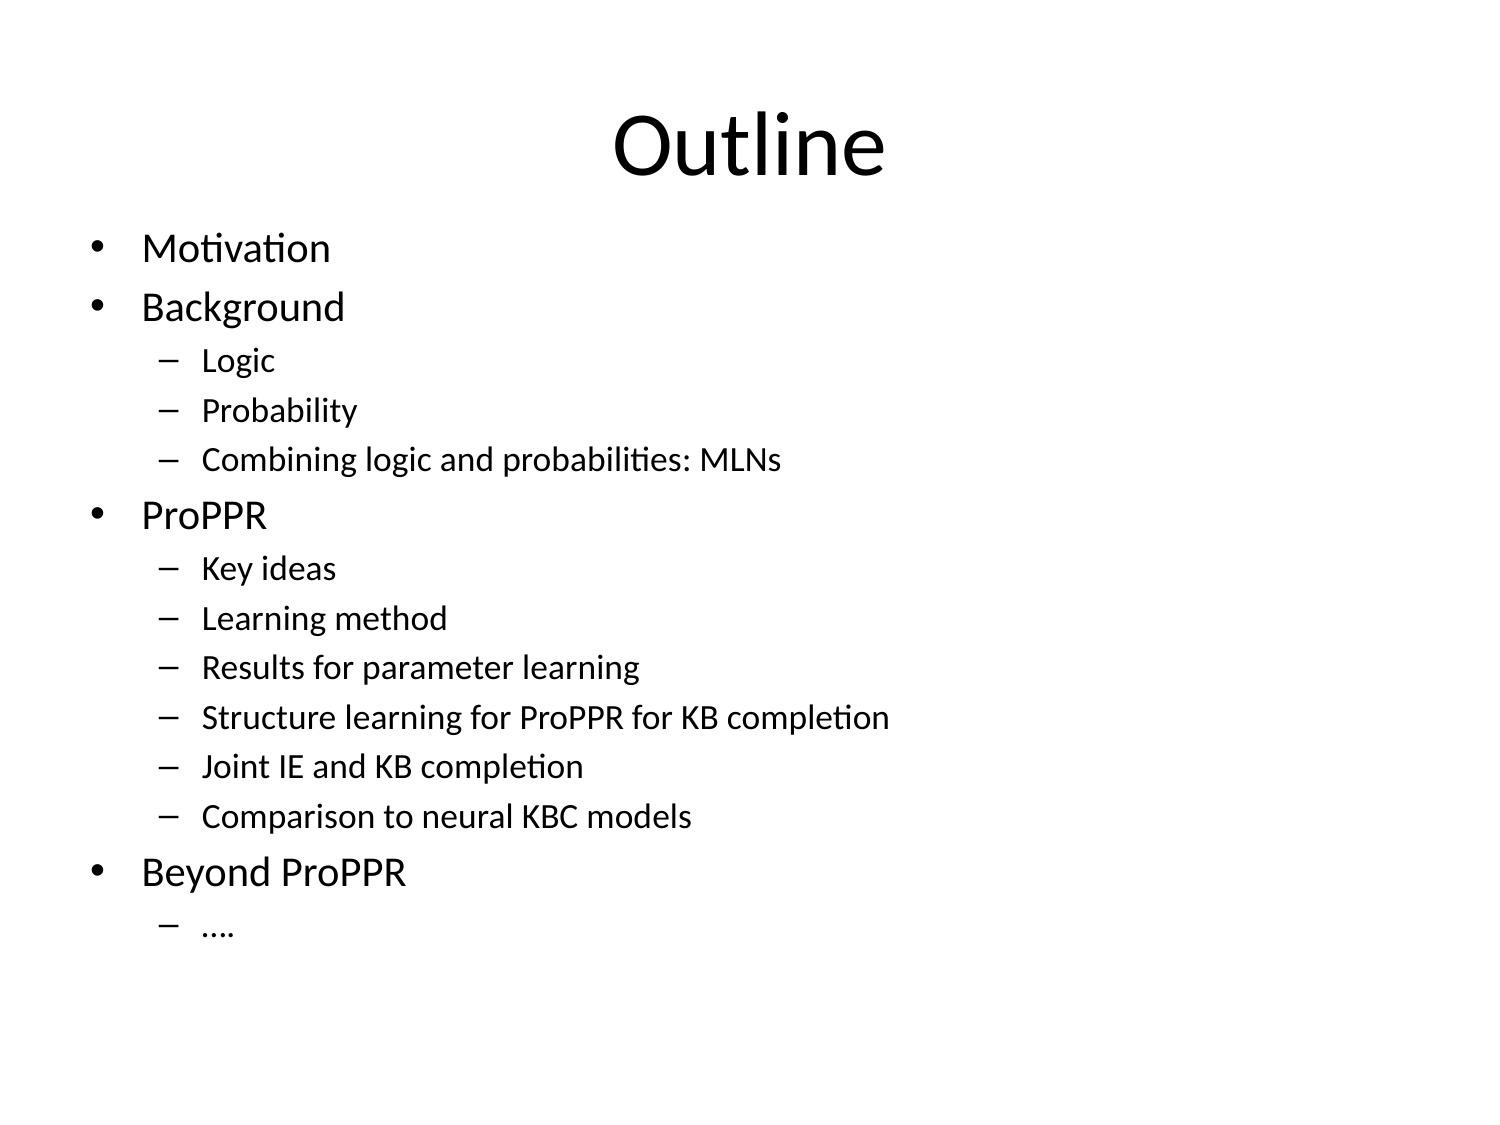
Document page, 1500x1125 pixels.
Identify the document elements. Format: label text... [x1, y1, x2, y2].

list Motivation Background Logic Probability Combining logic and probabilities: MLNs ProPPR Key ideas Learning method Results for parameter learning Structure learning for ProPPR for KB completion Joint IE and KB completion Comparison to neural KBC models Beyond ProPPR …. [75, 212, 1425, 955]
title Outline [75, 45, 1425, 212]
